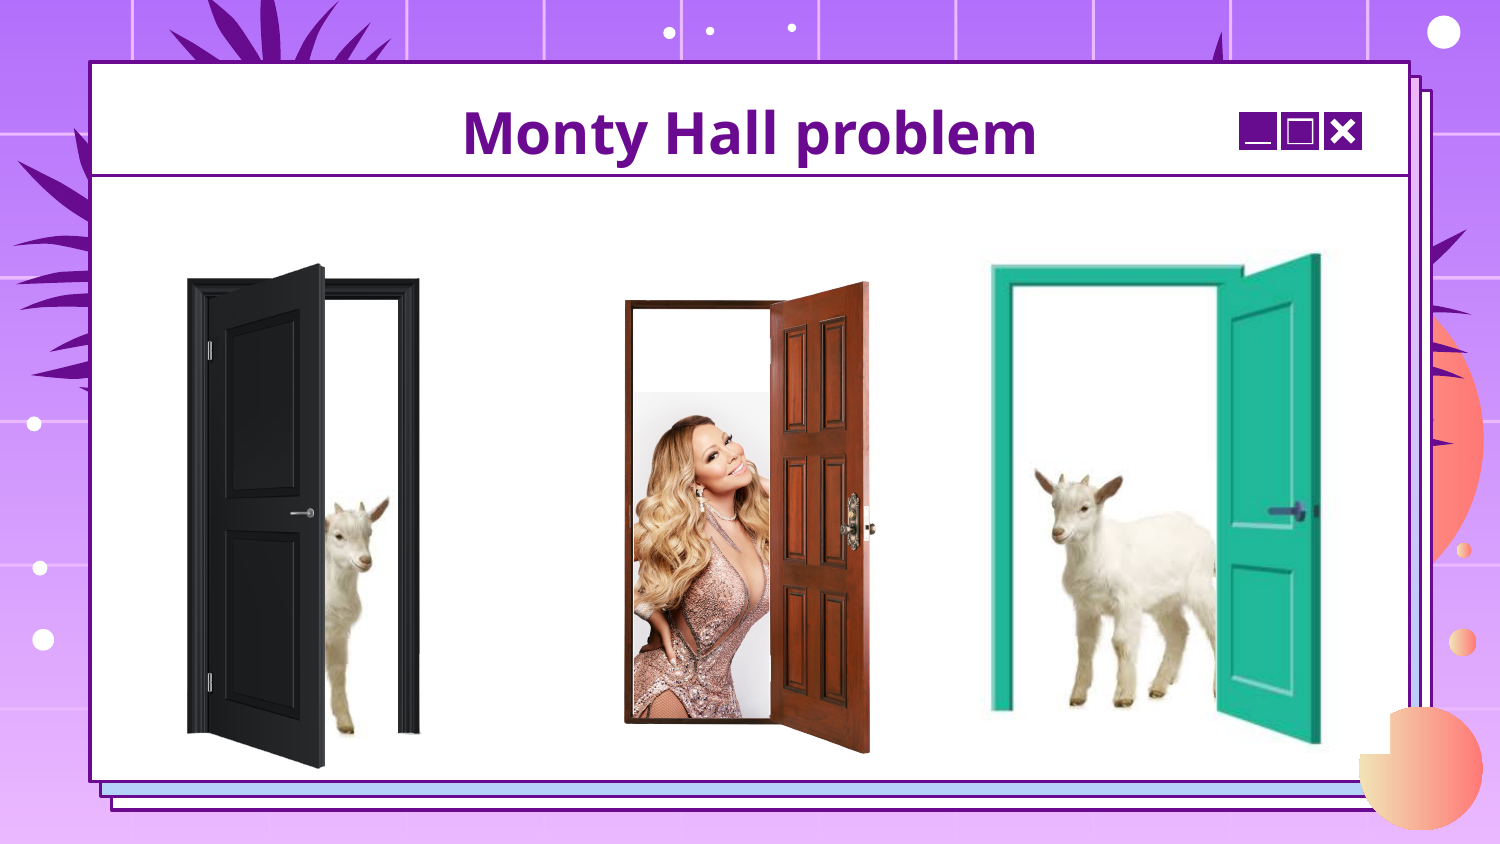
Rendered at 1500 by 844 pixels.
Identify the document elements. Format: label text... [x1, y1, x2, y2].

picture [966, 244, 1391, 754]
picture [623, 281, 877, 754]
title Monty Hall problem [90, 90, 1410, 173]
picture [178, 251, 431, 811]
